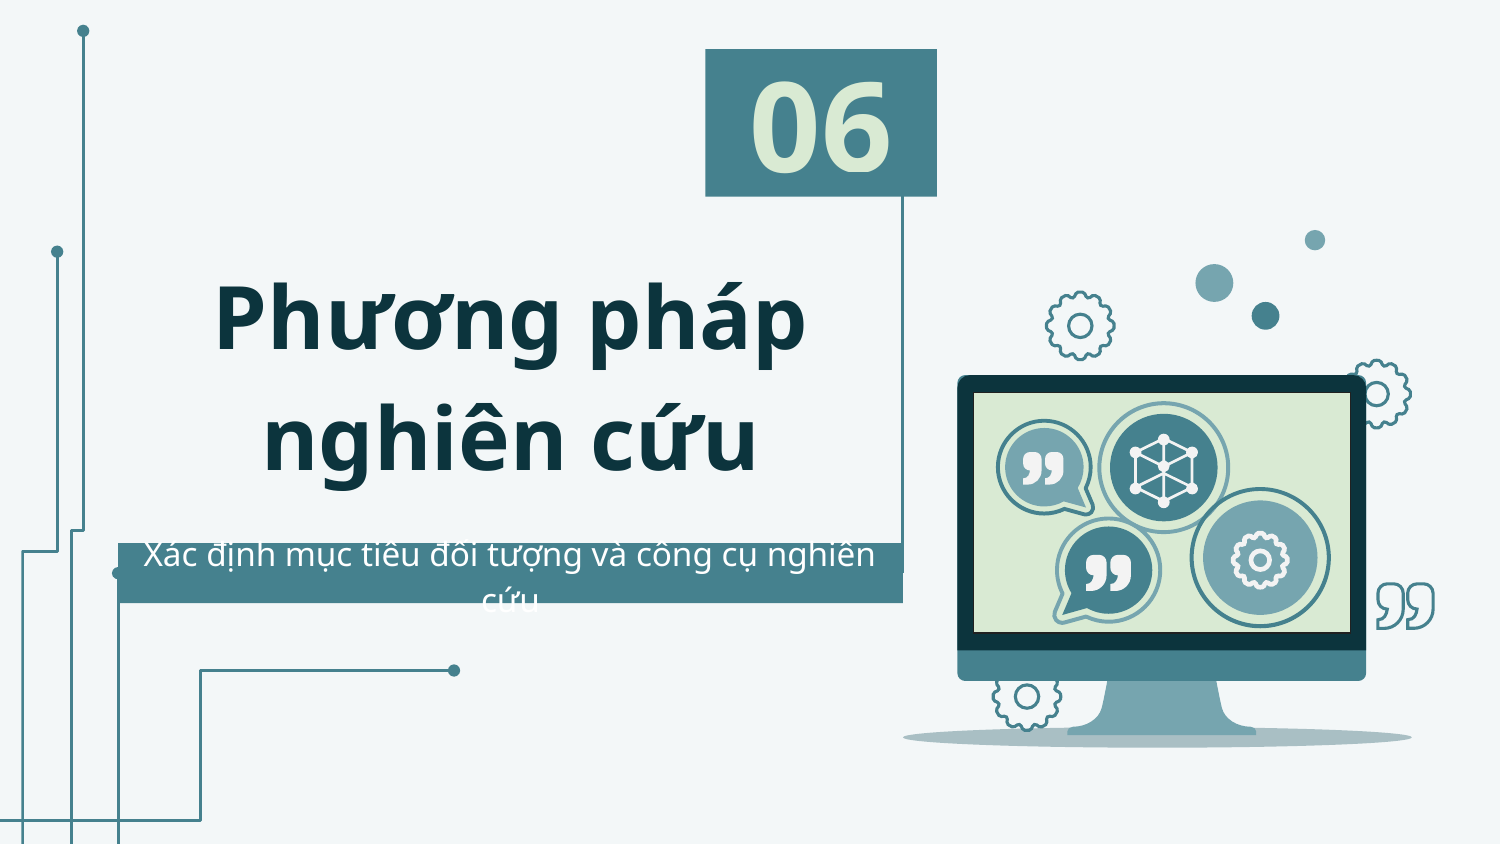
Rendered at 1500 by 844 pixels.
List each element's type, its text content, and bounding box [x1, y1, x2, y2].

subtitle Xác định mục tiêu đối tượng và công cụ nghiên cứu [118, 543, 897, 604]
title 06 [705, 49, 937, 197]
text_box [902, 229, 1434, 748]
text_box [0, 670, 455, 821]
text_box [820, 173, 904, 574]
title Phương pháp nghiên cứu [178, 237, 815, 503]
